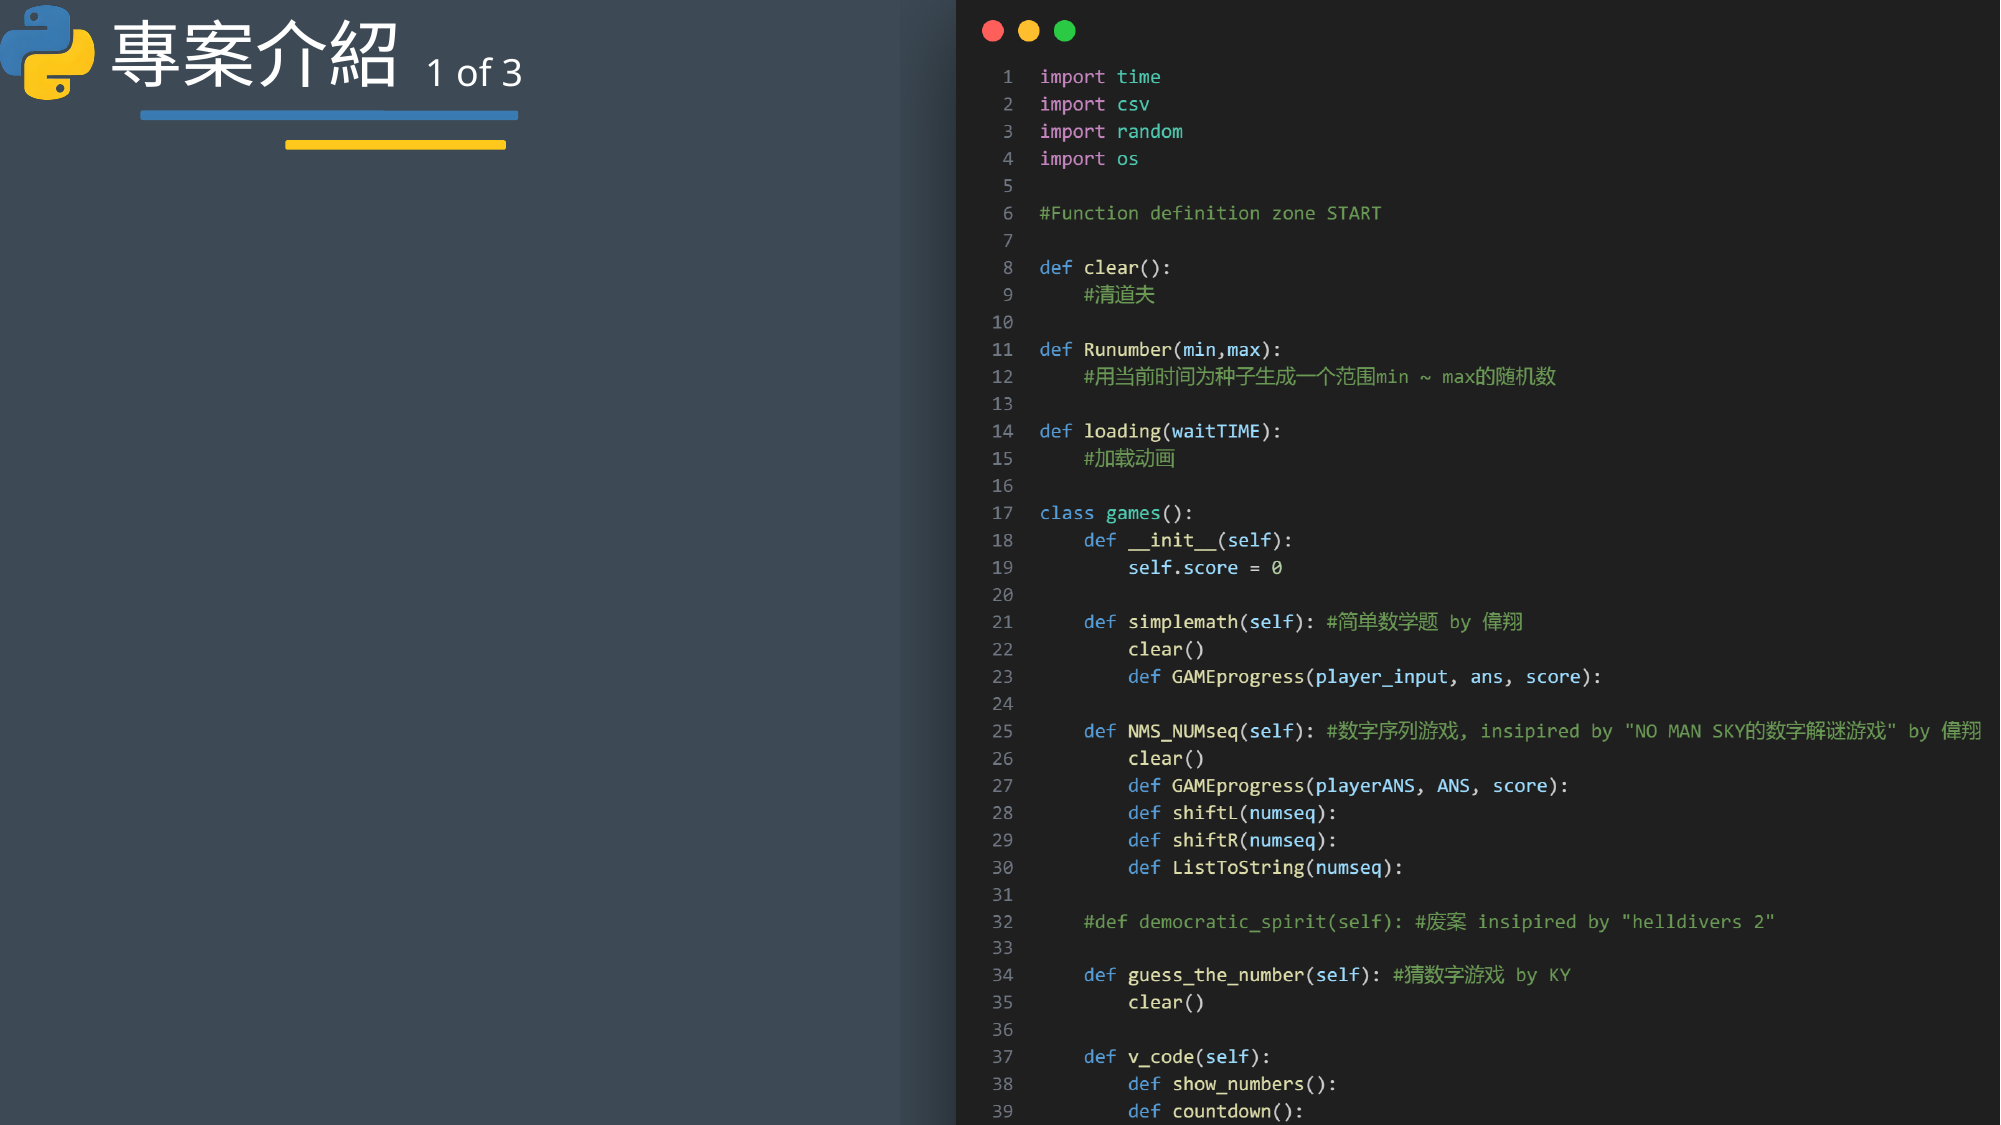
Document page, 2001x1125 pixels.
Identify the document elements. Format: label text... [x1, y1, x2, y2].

text_box 專案介紹 [170, 1, 899, 104]
text_box 1 of 3 [410, 41, 539, 102]
picture [0, 0, 170, 145]
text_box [141, 111, 518, 149]
picture [899, 0, 2000, 1125]
